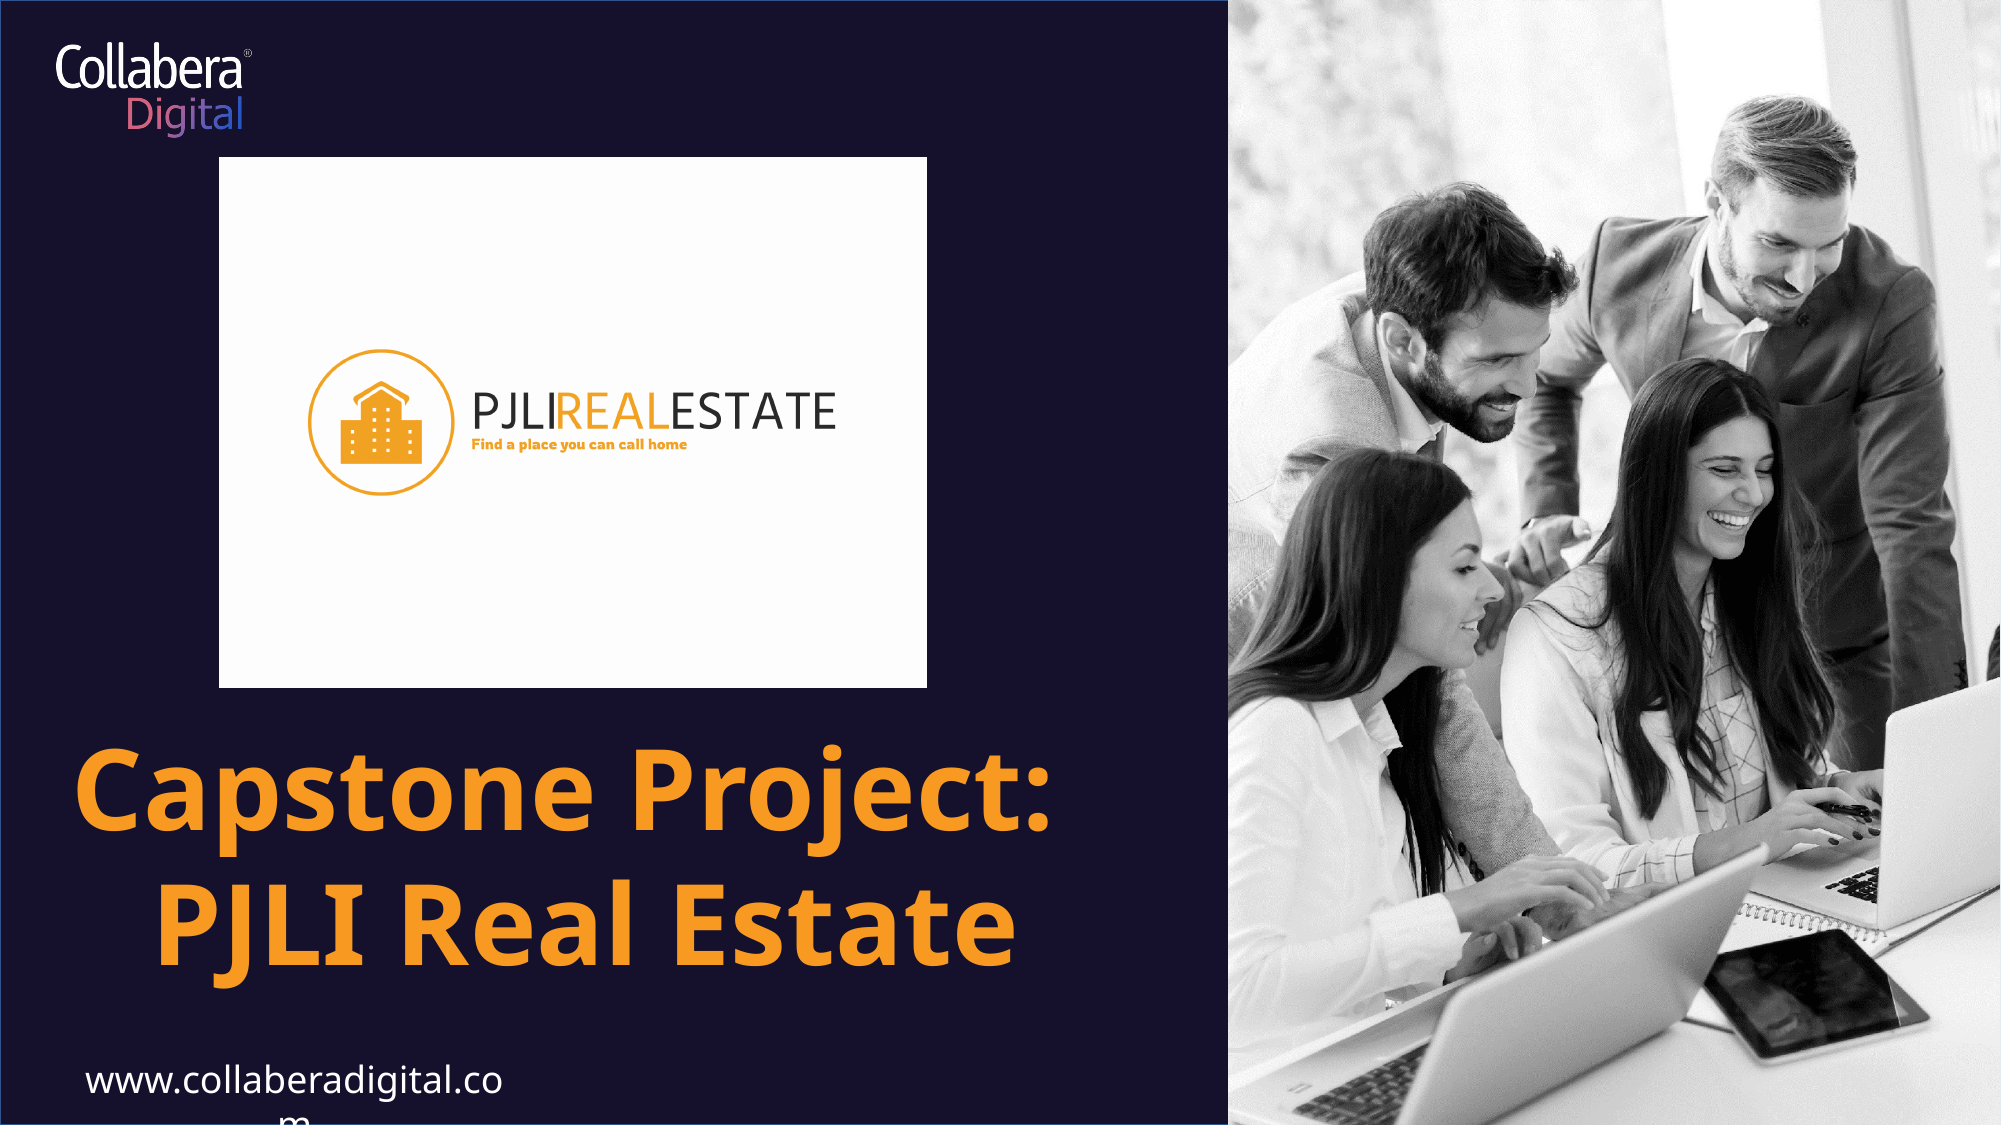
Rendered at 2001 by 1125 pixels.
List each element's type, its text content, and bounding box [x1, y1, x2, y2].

picture [1228, 0, 2000, 1125]
text_box www.collaberadigital.com [56, 1048, 533, 1125]
picture [219, 157, 927, 688]
picture [56, 42, 252, 138]
text_box Capstone Project: PJLI Real Estate [56, 710, 1115, 996]
